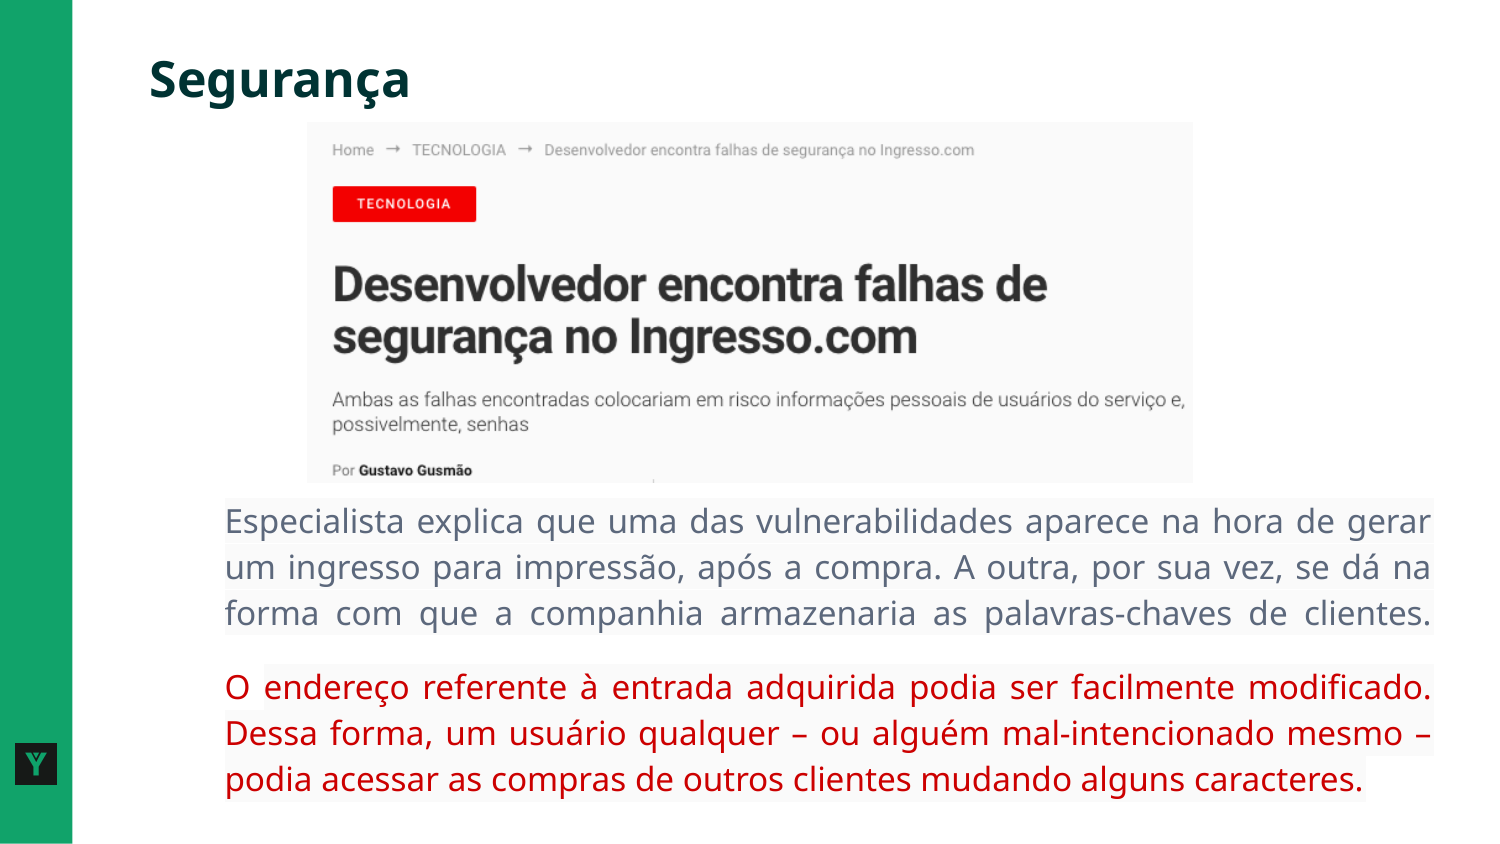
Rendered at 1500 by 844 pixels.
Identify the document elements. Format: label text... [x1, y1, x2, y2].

list Especialista explica que uma das vulnerabilidades aparece na hora de gerar um ingresso para impressão, após a compra. A outra, por sua vez, se dá na forma com que a companhia armazenaria as palavras-chaves de clientes. O endereço referente à entrada adquirida podia ser facilmente modificado. Dessa forma, um usuário qualquer – ou alguém mal-intencionado mesmo – podia acessar as compras de outros clientes mudando alguns caracteres. [134, 147, 1449, 844]
title Segurança [134, 32, 1070, 123]
picture [307, 121, 1193, 483]
picture [15, 743, 57, 785]
